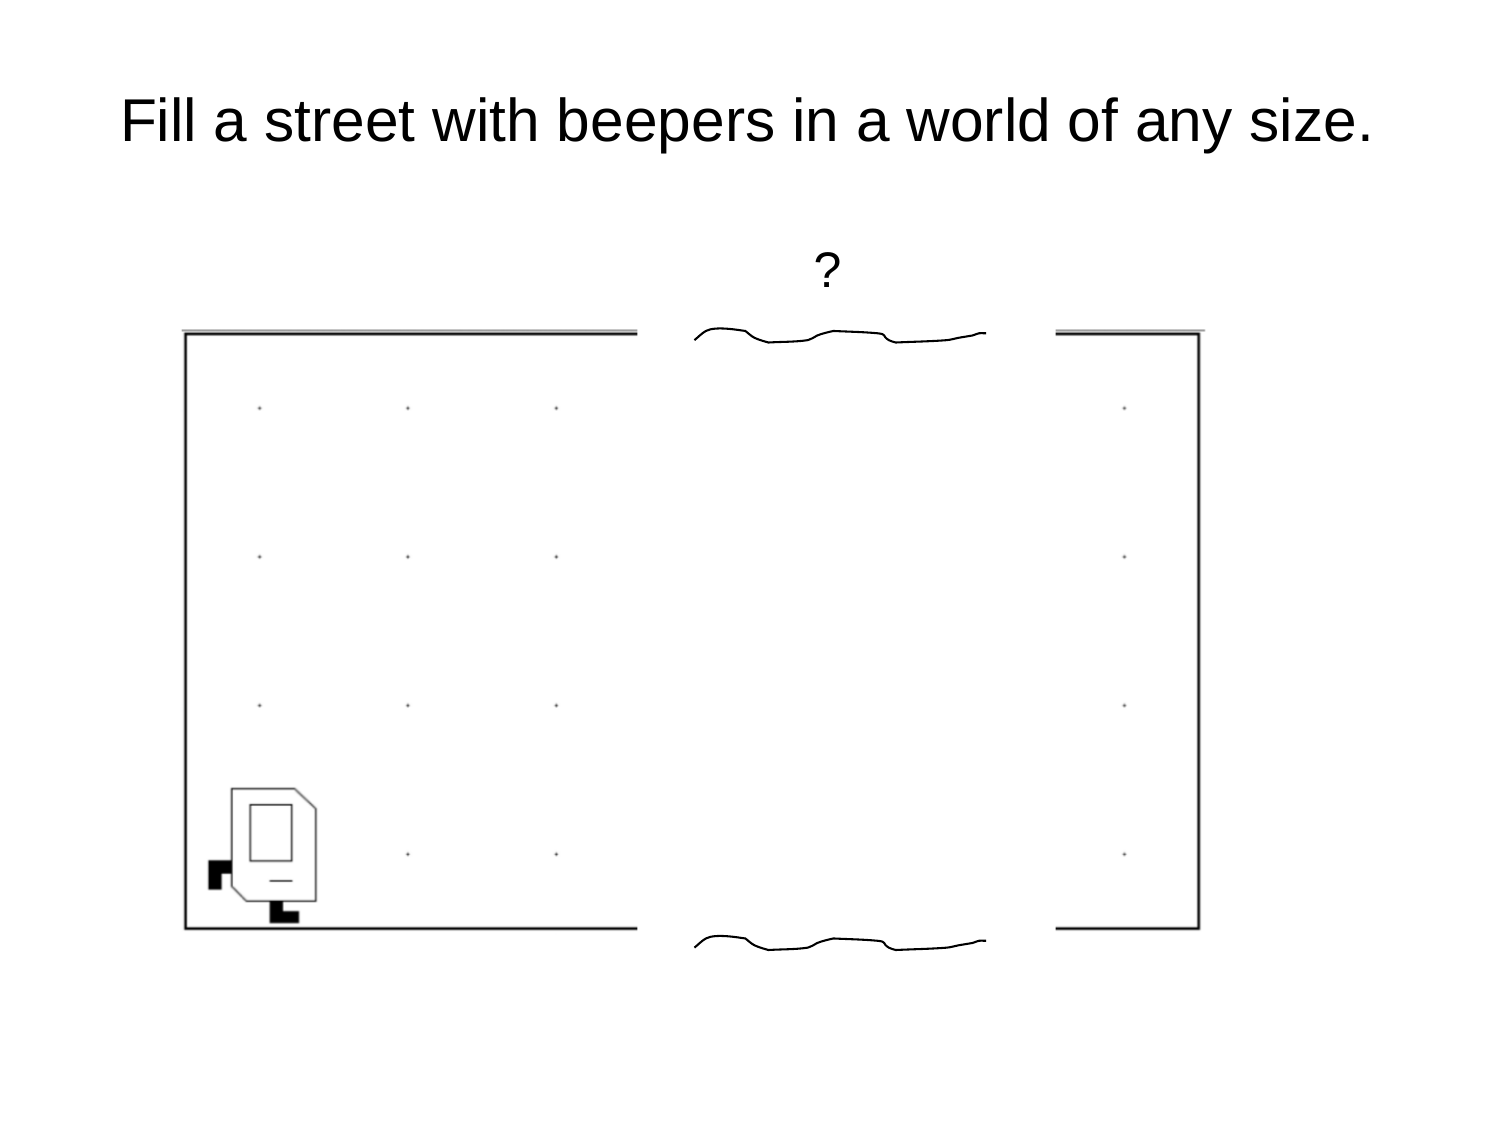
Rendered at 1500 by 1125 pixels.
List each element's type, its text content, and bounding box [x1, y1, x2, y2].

picture [139, 313, 638, 954]
text_box Fill a street with beepers in a world of any size. [105, 66, 1393, 240]
picture [1055, 313, 1218, 954]
text_box [694, 935, 987, 951]
text_box ? [798, 240, 853, 306]
text_box [694, 328, 987, 343]
